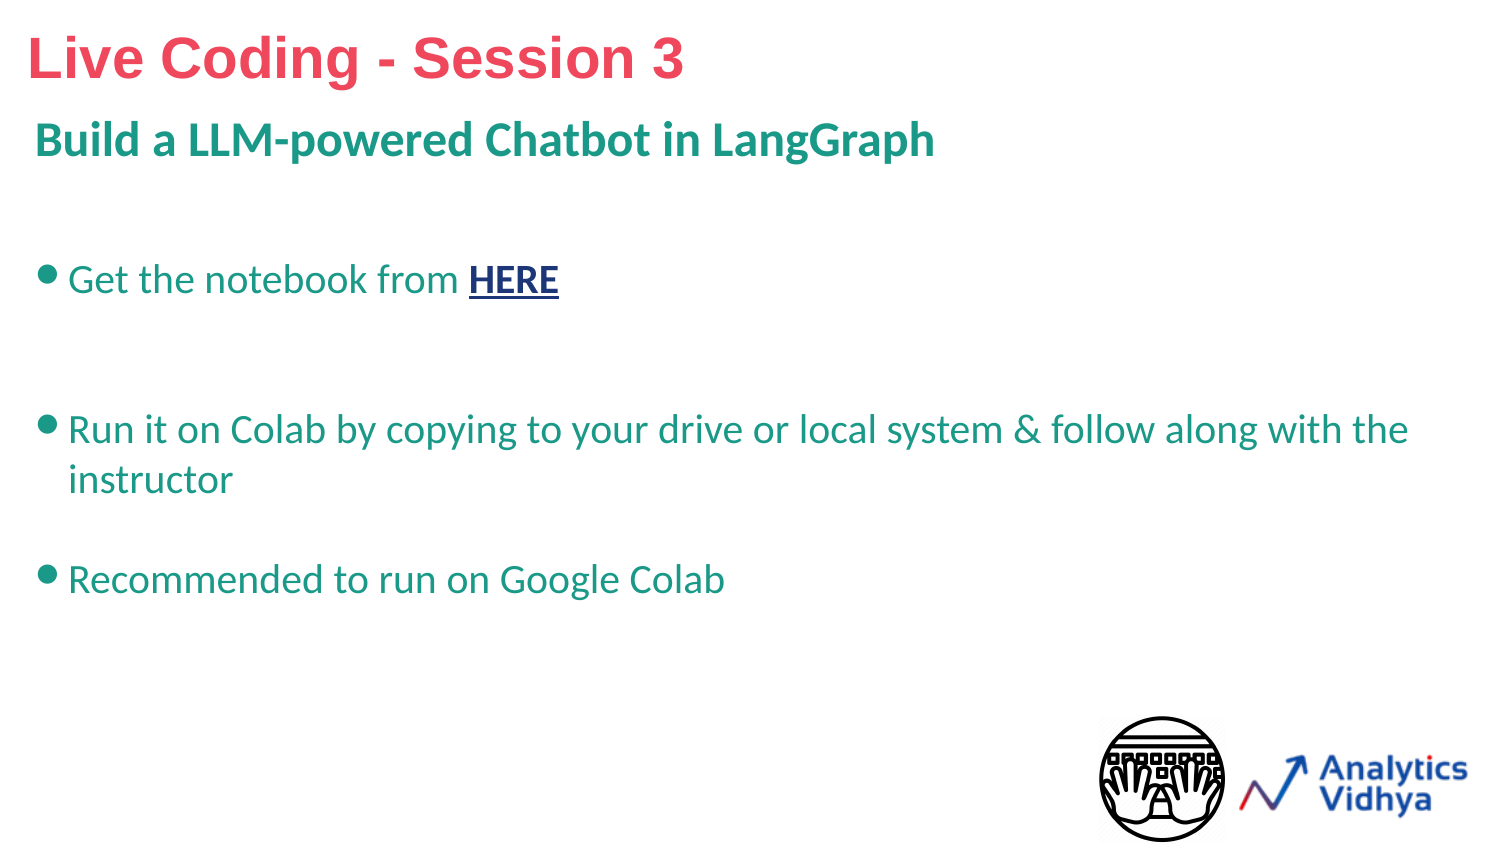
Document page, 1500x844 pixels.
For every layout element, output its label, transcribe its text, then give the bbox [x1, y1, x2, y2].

title Live Coding - Session 3 [27, 19, 1107, 88]
picture [1229, 778, 1478, 824]
text_box Build a LLM-powered Chatbot in LangGraph Get the notebook from HERE Run it on Colab by copying to your drive or local system & follow along with the instructor Recommended to run on Google Colab [27, 99, 1500, 778]
picture [1097, 714, 1227, 844]
